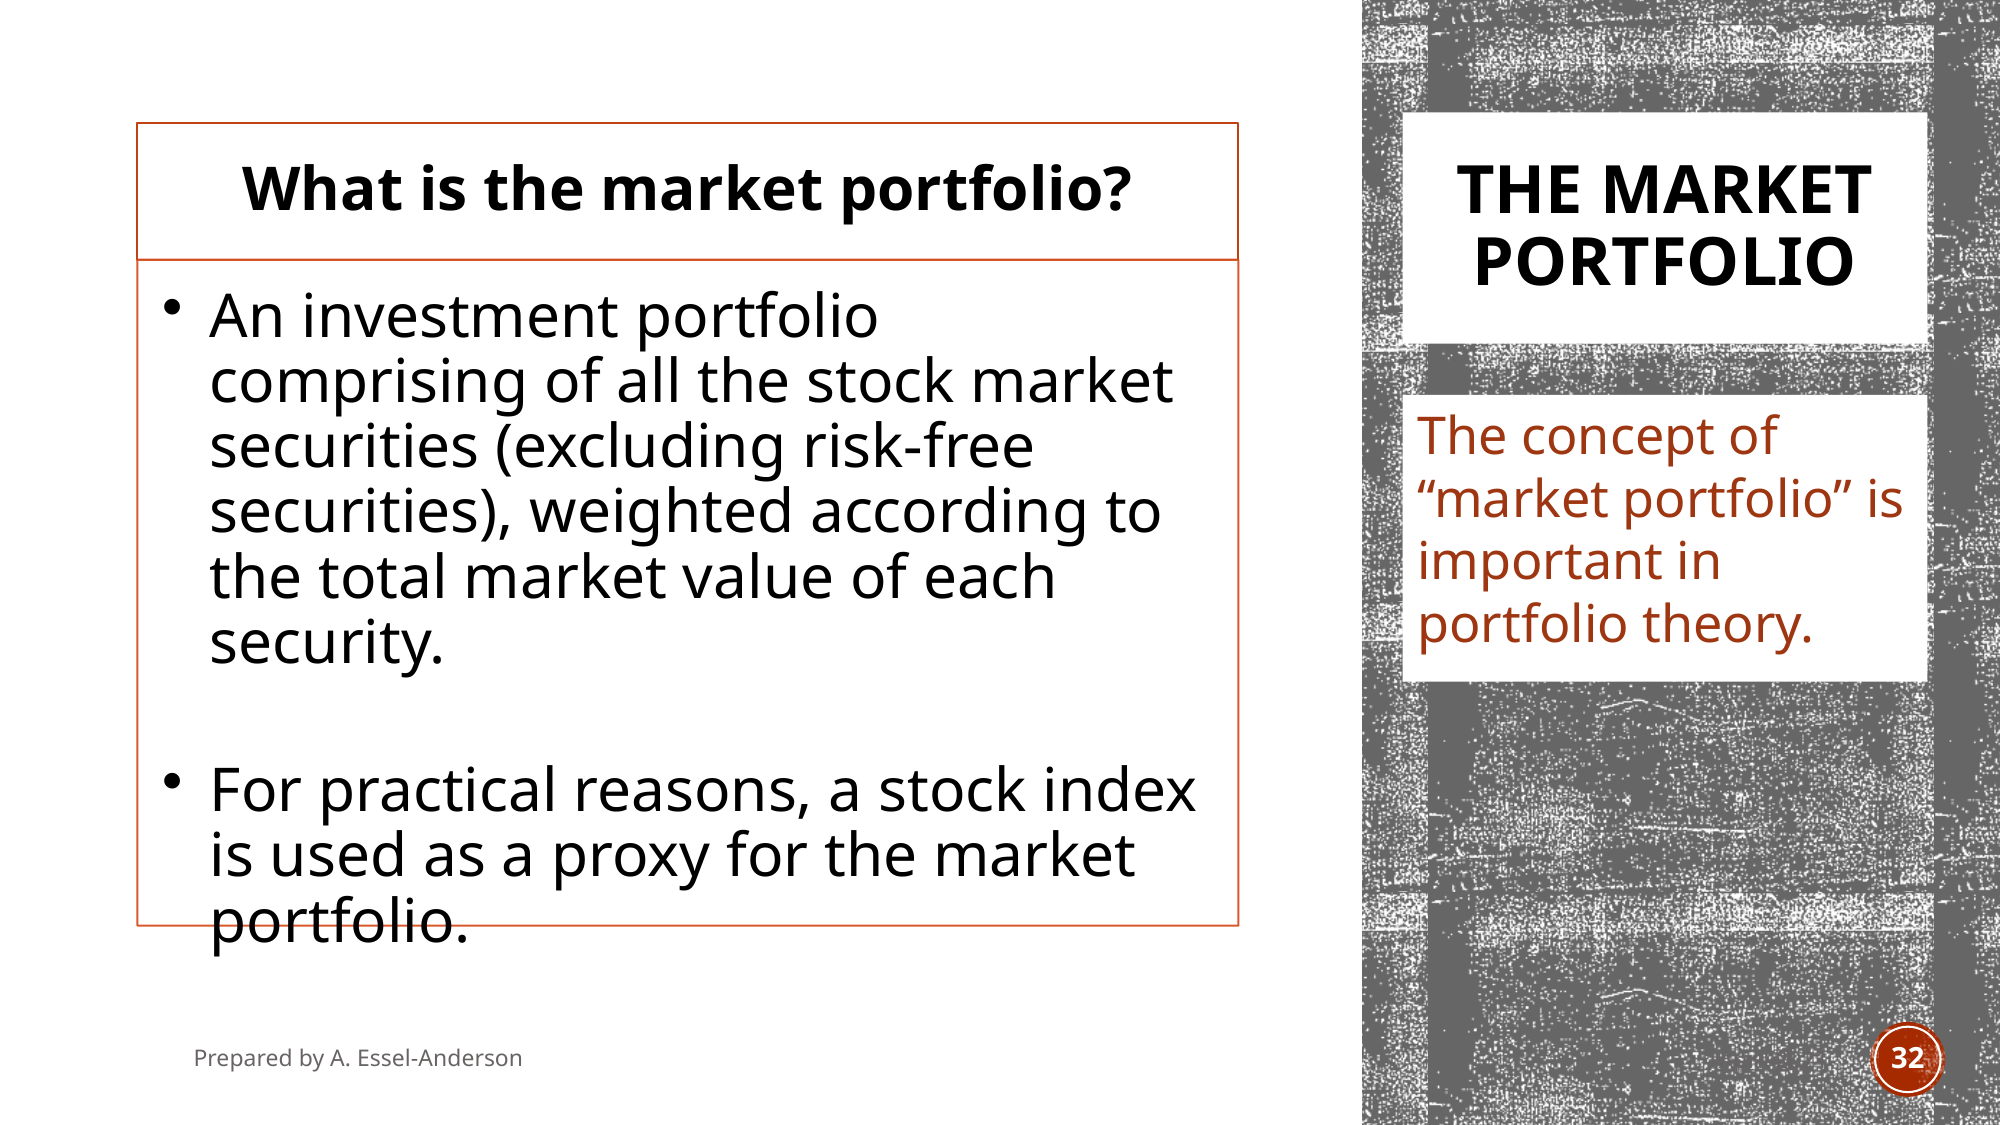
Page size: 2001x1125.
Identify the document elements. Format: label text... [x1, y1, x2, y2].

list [140, 115, 1236, 933]
footer Prepared by A. Essel-Anderson [178, 1028, 1217, 1089]
title The market portfolio [1402, 112, 1928, 344]
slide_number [1306, 1028, 1844, 1089]
list The concept of “market portfolio” is important in portfolio theory. [1402, 394, 1928, 682]
slide_number 32 [1855, 1028, 1961, 1089]
